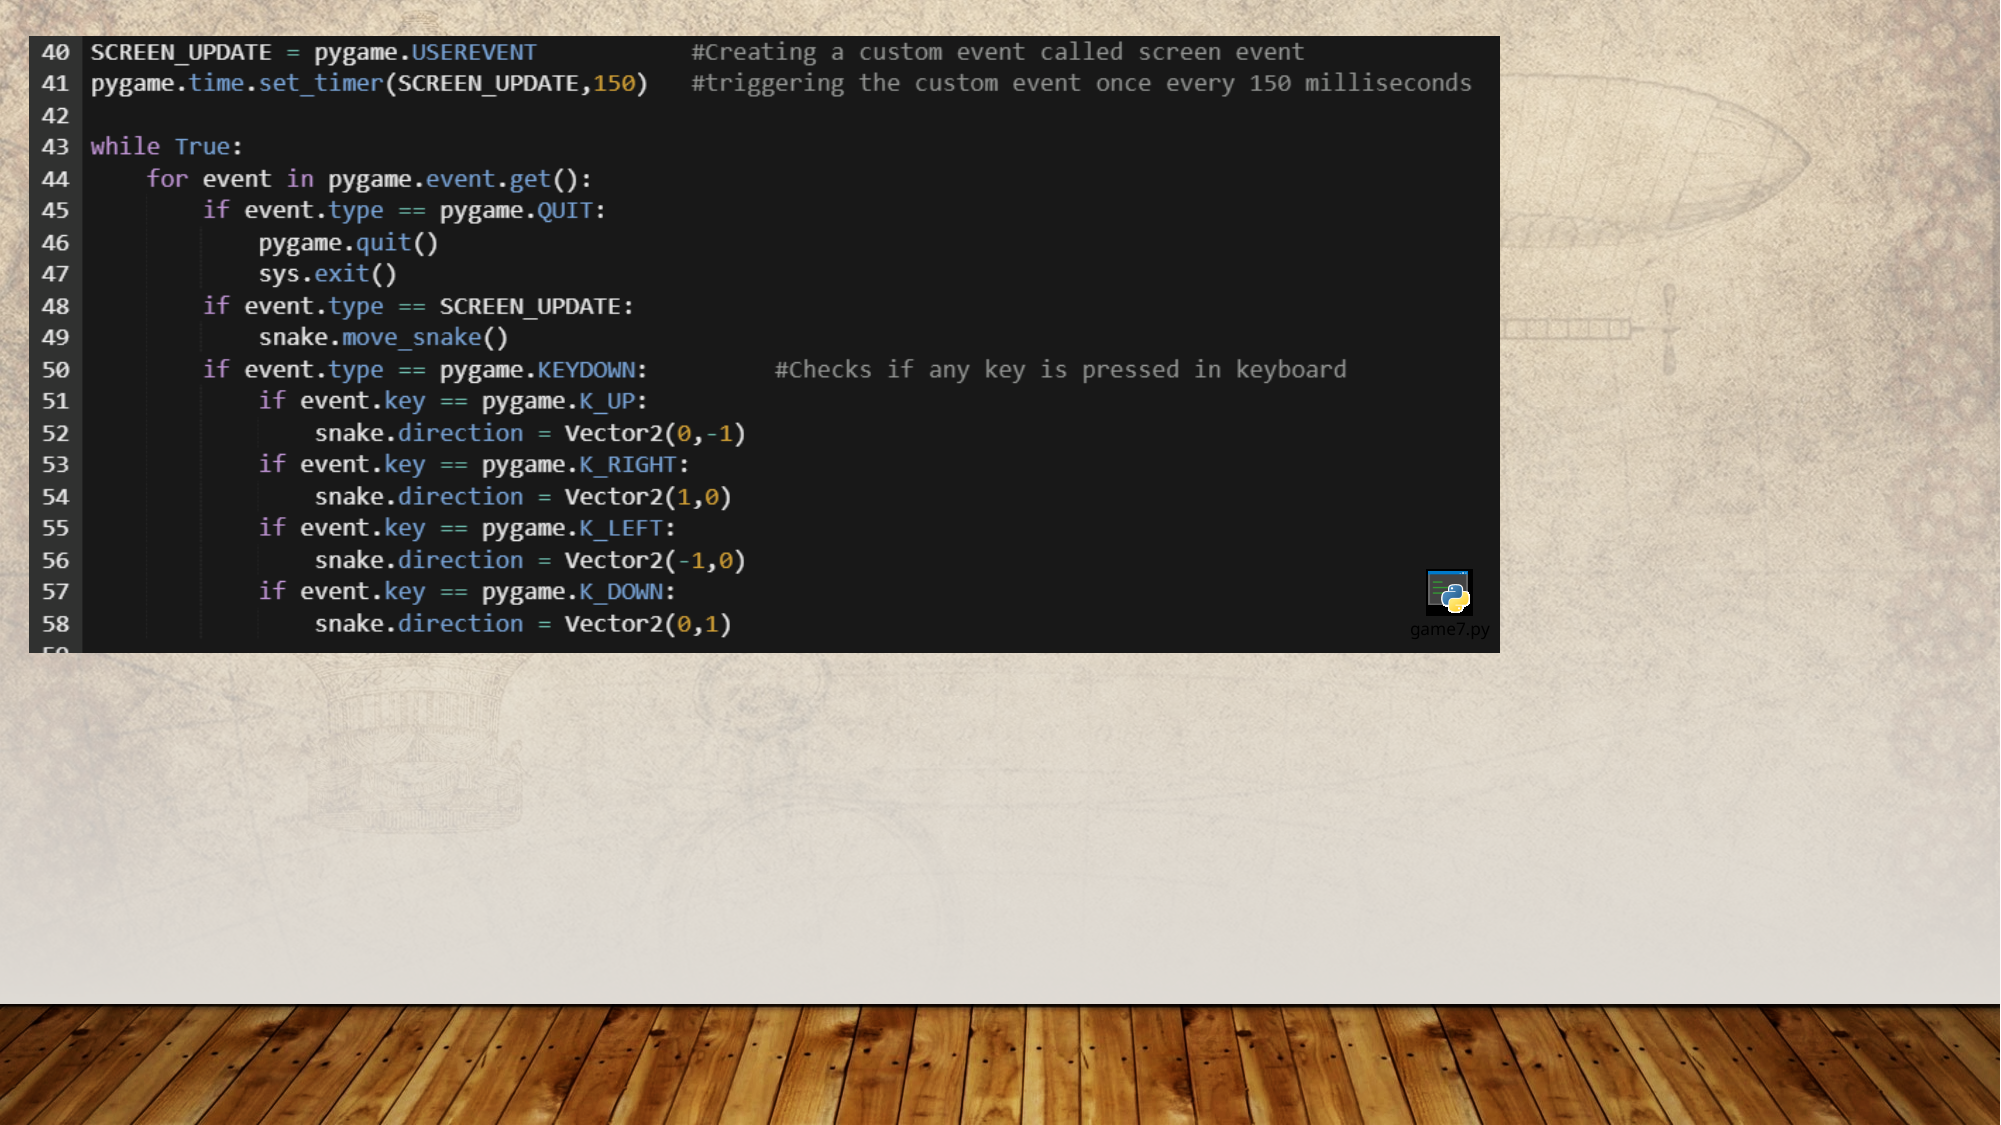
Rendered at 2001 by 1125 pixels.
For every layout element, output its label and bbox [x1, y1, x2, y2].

picture [0, 1004, 2000, 1125]
text_box [1401, 568, 1498, 649]
picture [29, 36, 1500, 654]
